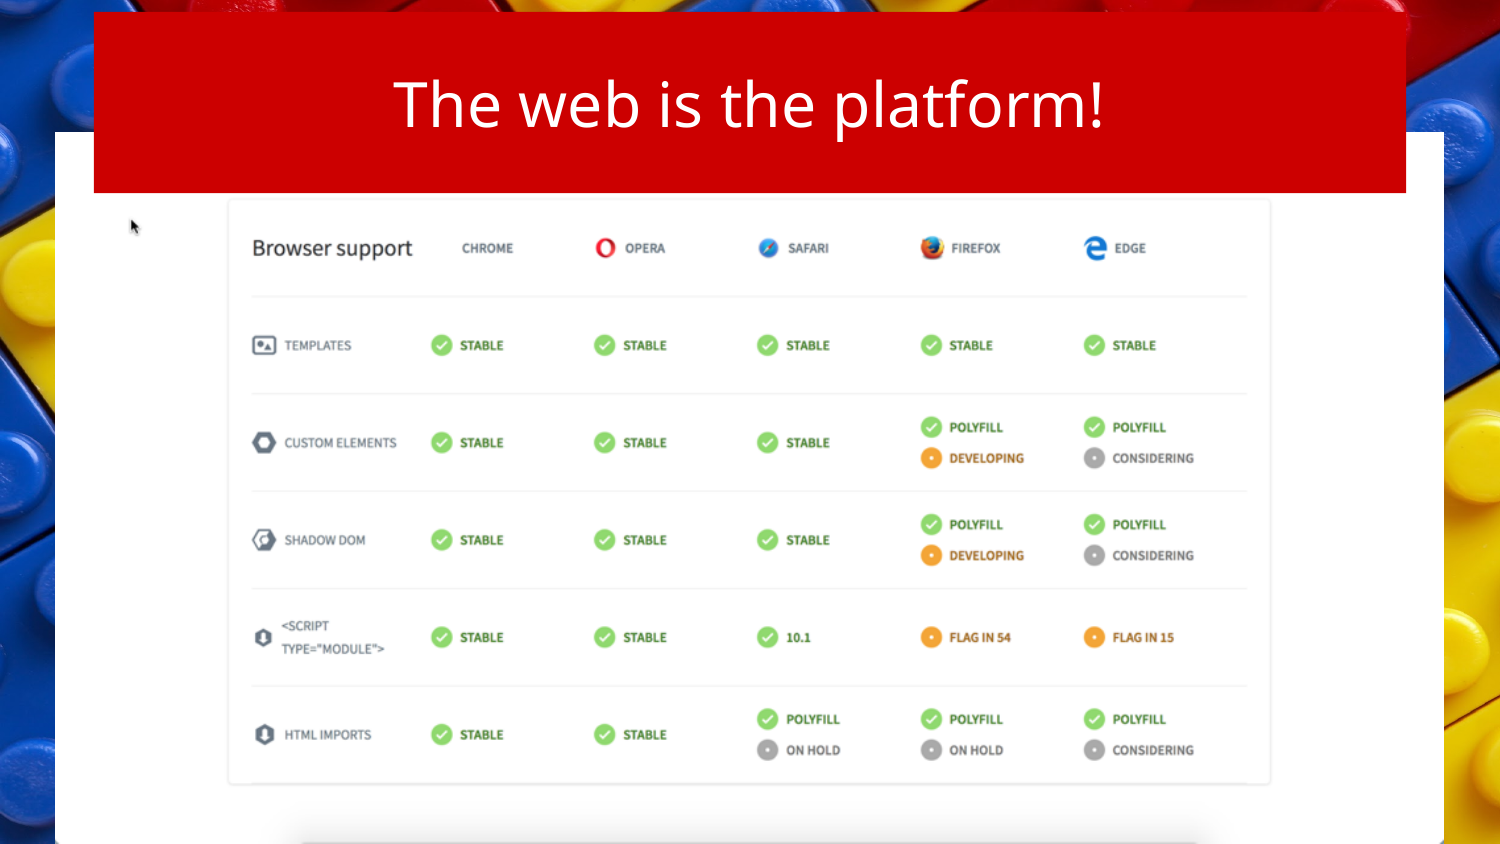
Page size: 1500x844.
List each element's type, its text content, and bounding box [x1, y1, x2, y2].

title The web is the platform! [93, 11, 1407, 130]
picture [0, 0, 1500, 844]
